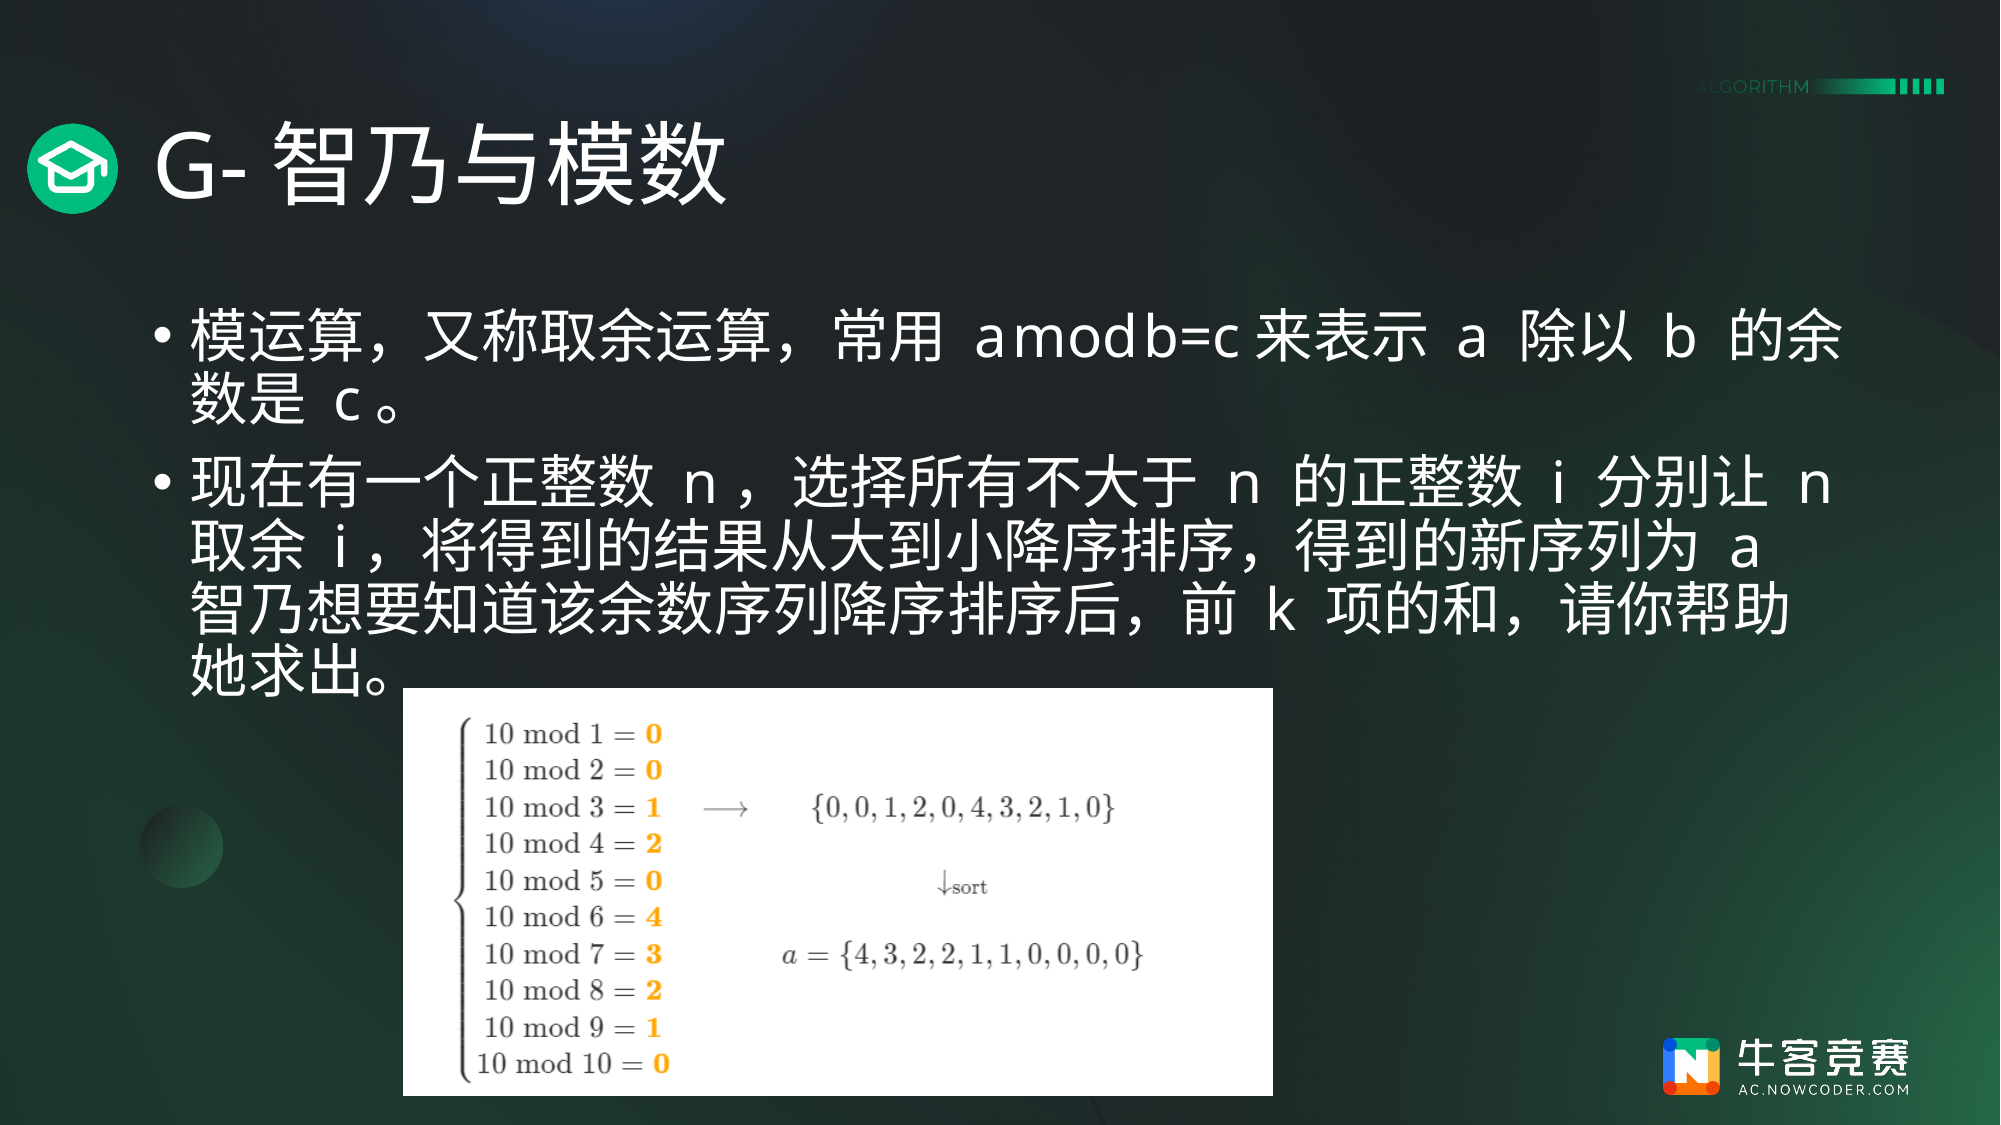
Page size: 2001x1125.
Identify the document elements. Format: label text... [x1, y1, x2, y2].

title G-智乃与模数 [137, 59, 1863, 278]
list 模运算，又称取余运算，常用 a mod b=c来表示 a 除以 b 的余数是 c。 现在有一个正整数 n，选择所有不大于 n 的正整数 i 分别让 n 取余 i，将得到的结果从大到小降序排序，得到的新序列为 a 智乃想要知道该余数序列降序排序后，前 k 项的和，请你帮助她求出。 [137, 299, 1863, 1014]
picture [0, 0, 2000, 1125]
